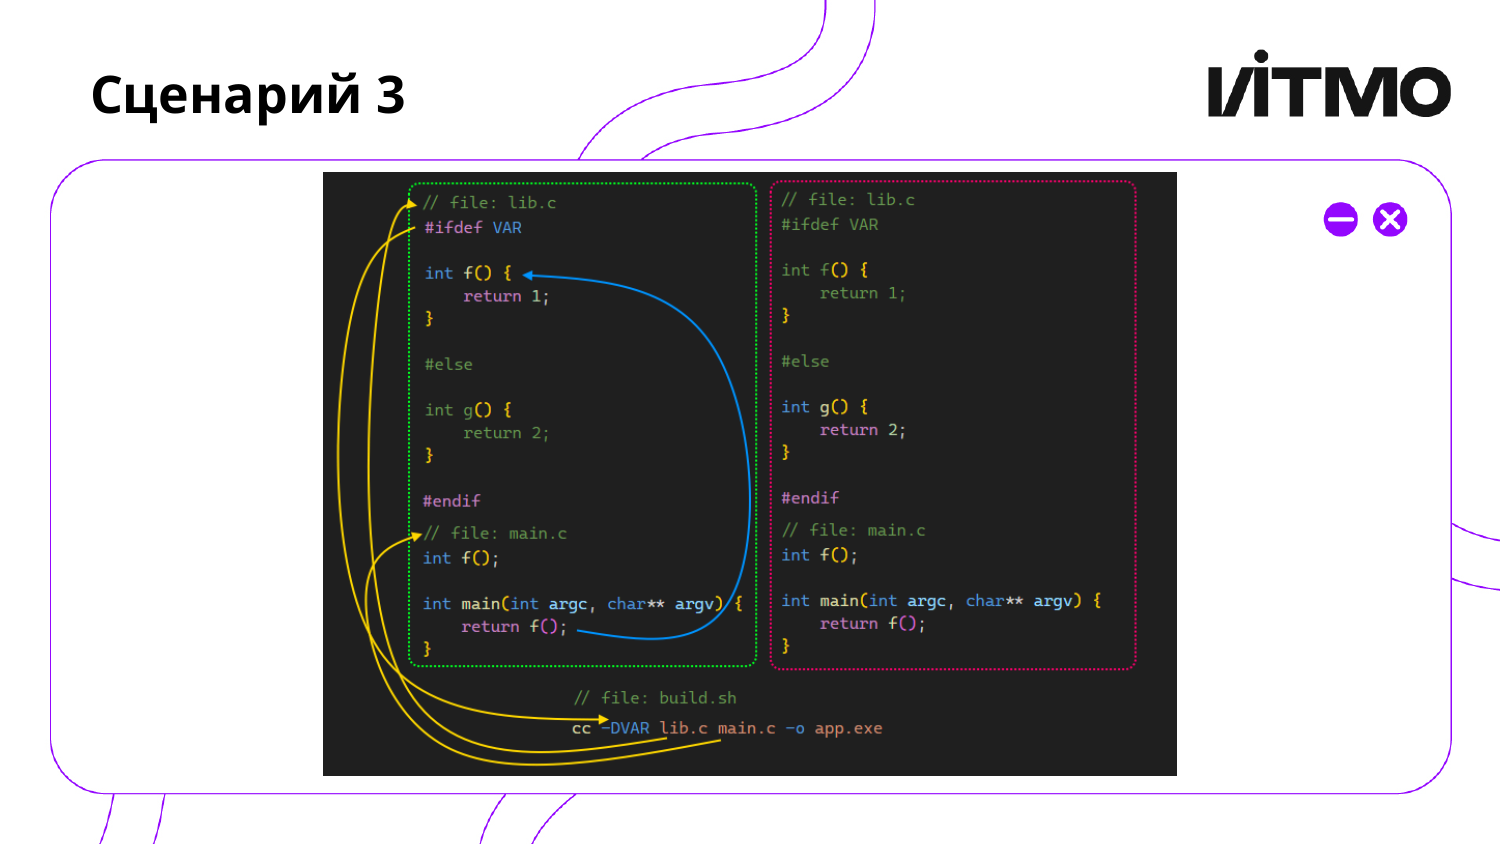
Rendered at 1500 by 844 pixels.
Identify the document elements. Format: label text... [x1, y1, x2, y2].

title Сценарий 3 [75, 50, 1195, 137]
picture [0, 0, 1500, 844]
